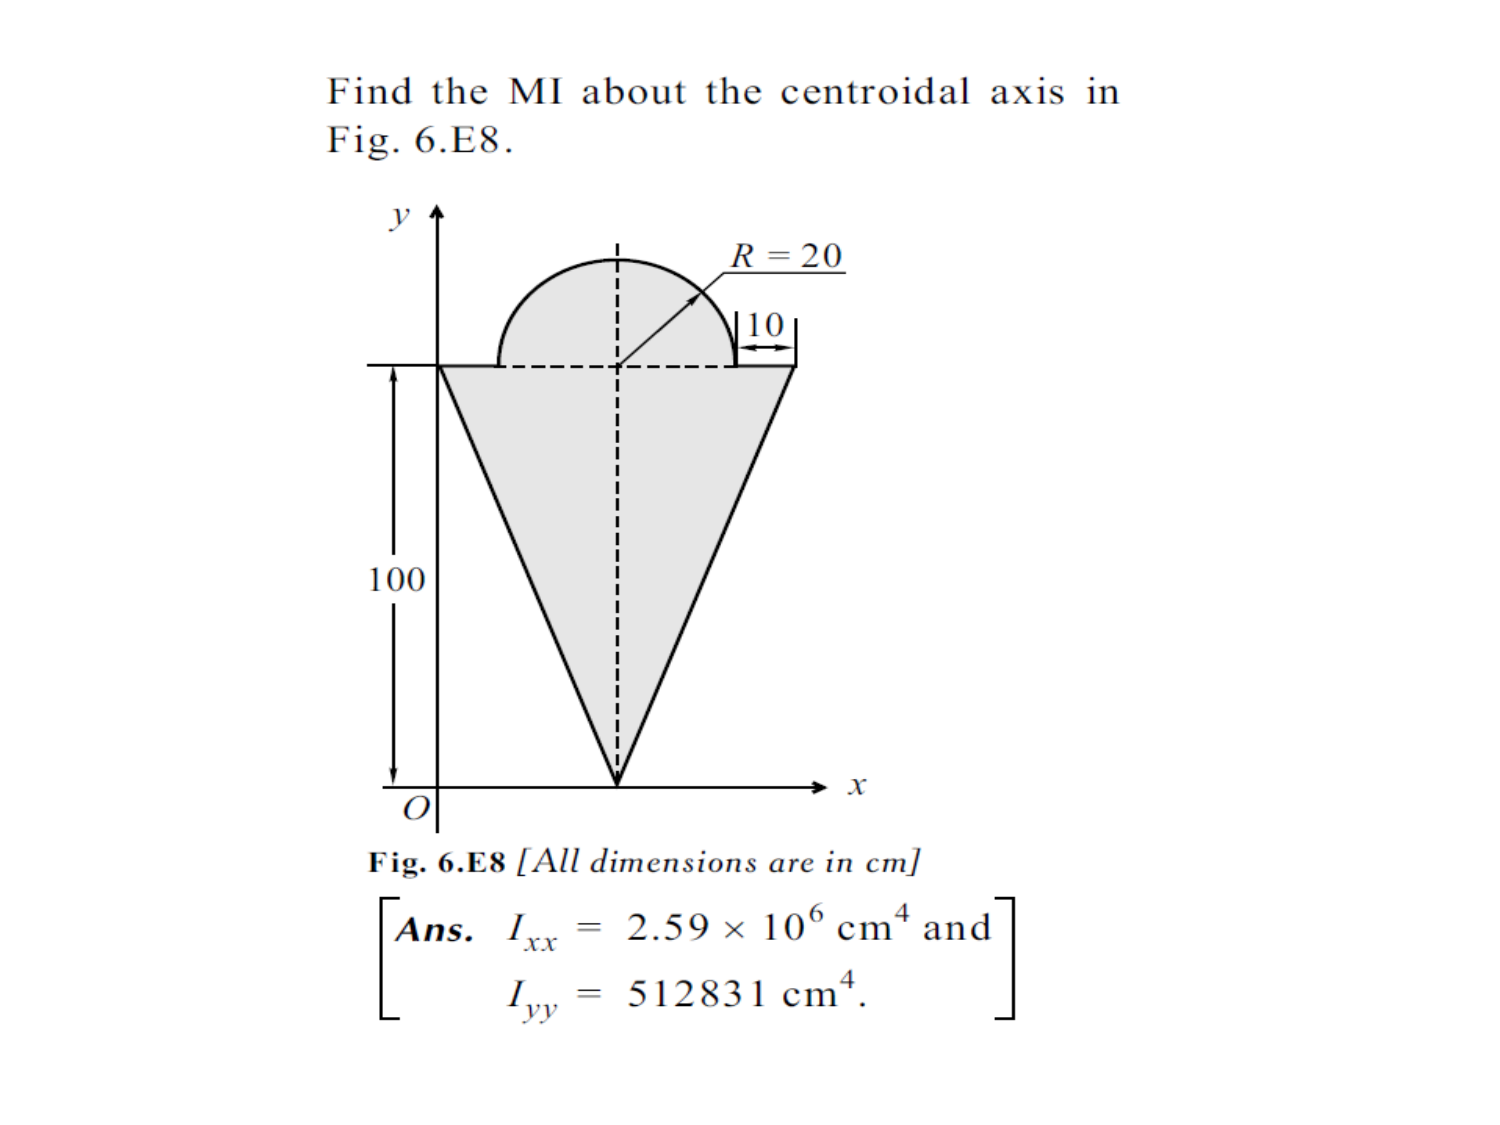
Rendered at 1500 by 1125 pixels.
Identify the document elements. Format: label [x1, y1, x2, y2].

picture [325, 54, 1175, 1059]
